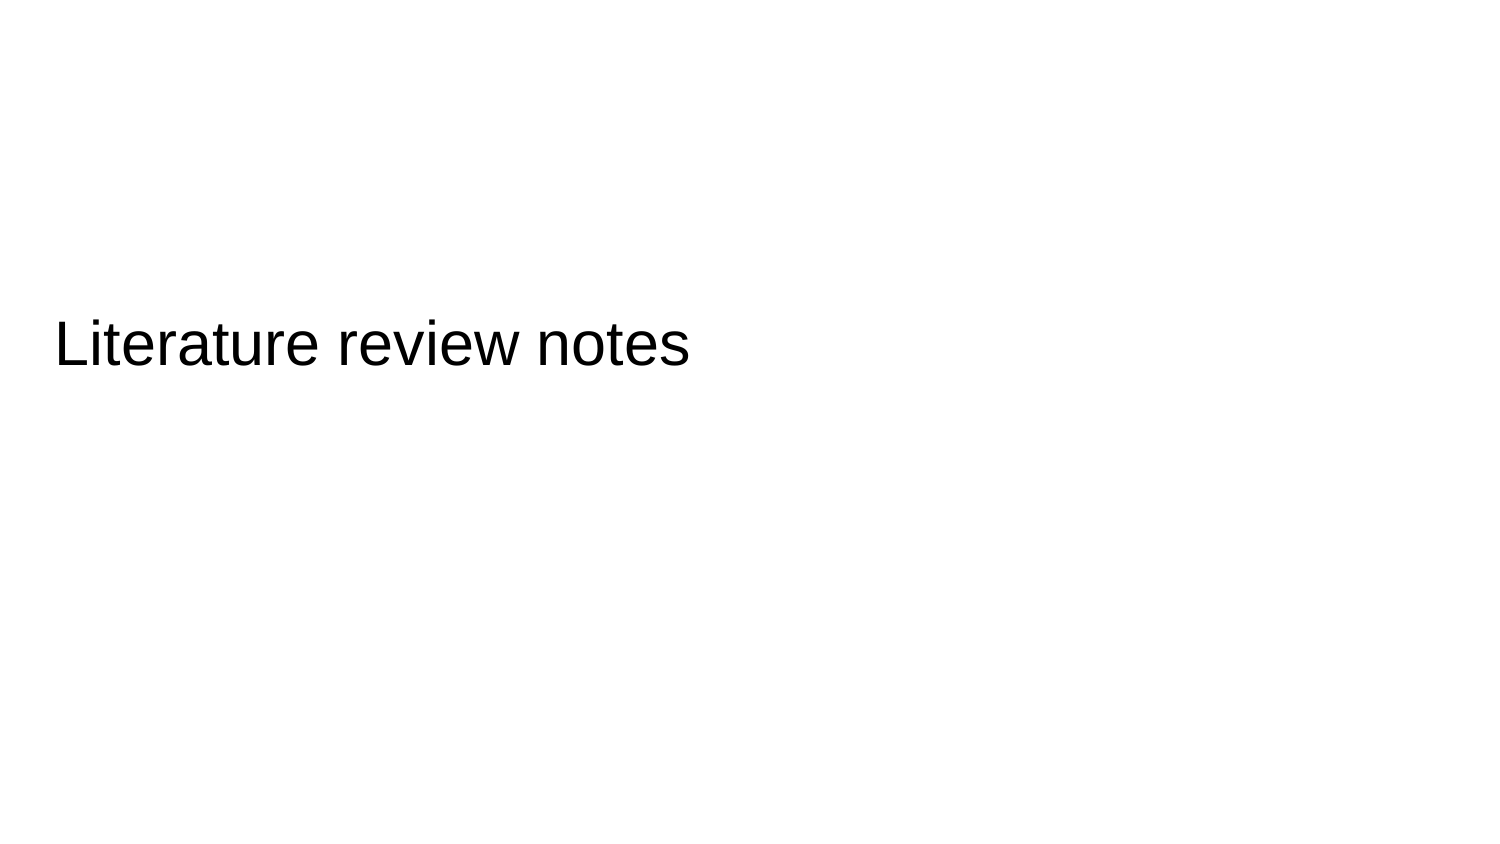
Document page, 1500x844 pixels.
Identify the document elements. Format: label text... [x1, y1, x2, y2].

title Literature review notes [39, 288, 1438, 382]
